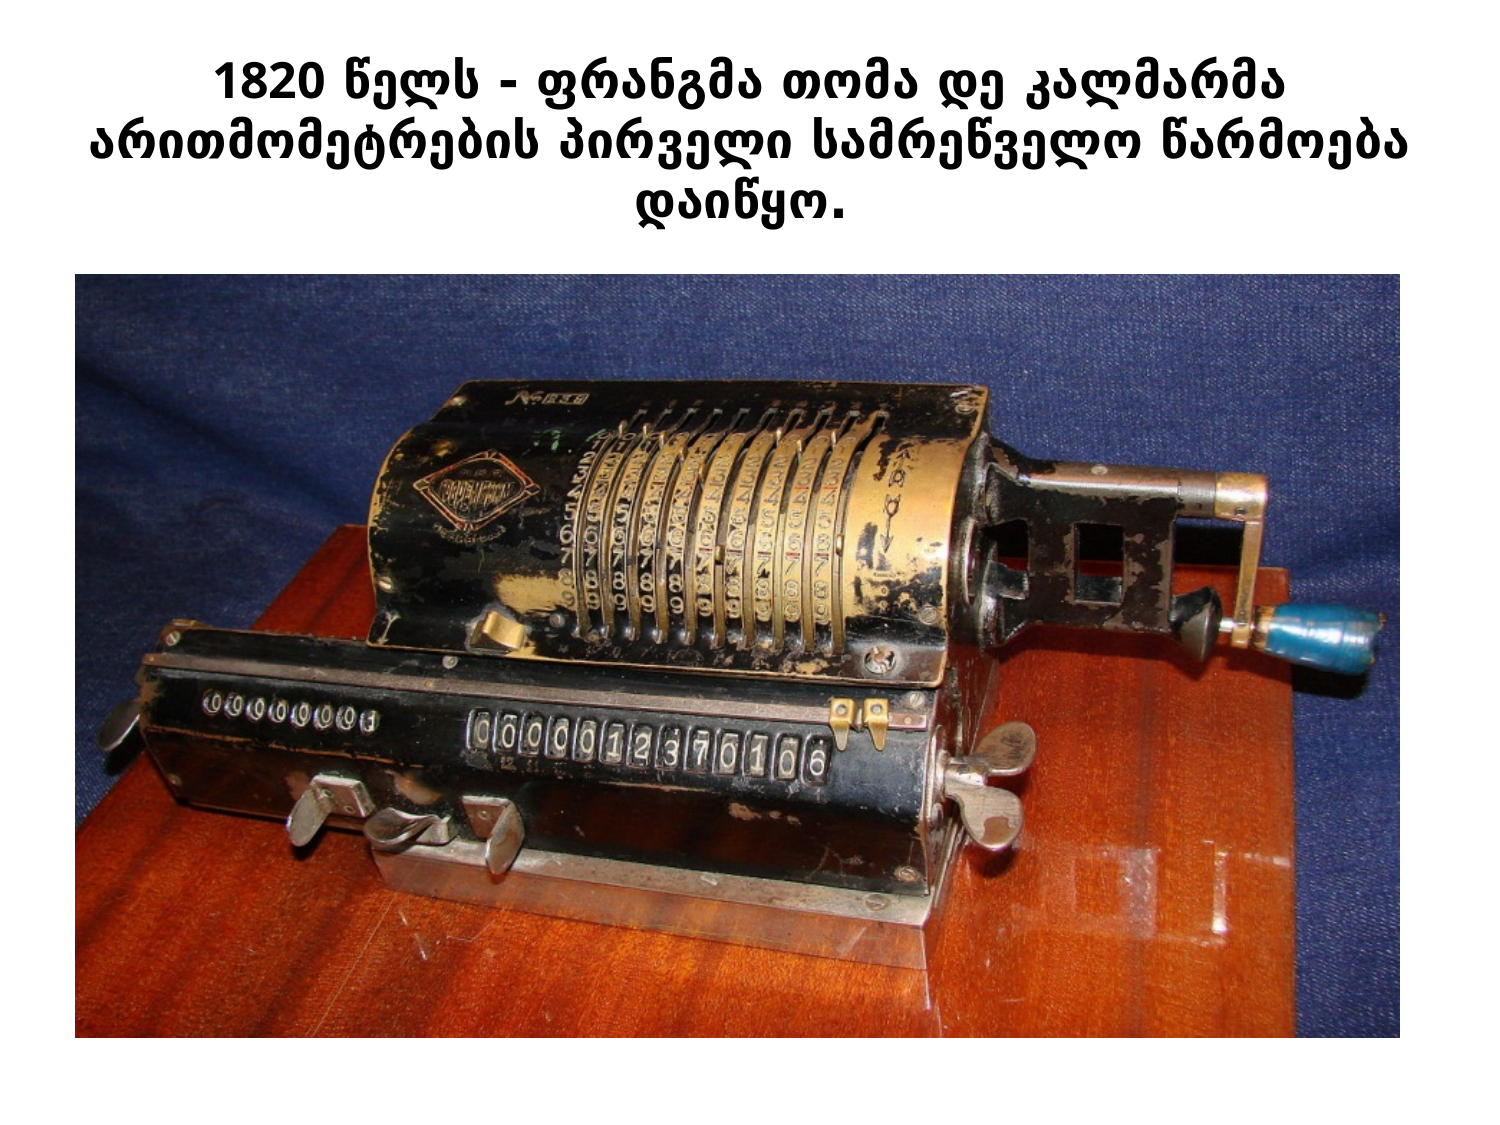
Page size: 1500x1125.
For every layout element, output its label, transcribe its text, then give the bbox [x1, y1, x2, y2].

title 1820 წელს - ფრანგმა თომა დე კალმარმა არითმომეტრების პირველი სამრეწველო წარმოება დაიწყო. [50, 45, 1450, 233]
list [74, 274, 1401, 1038]
